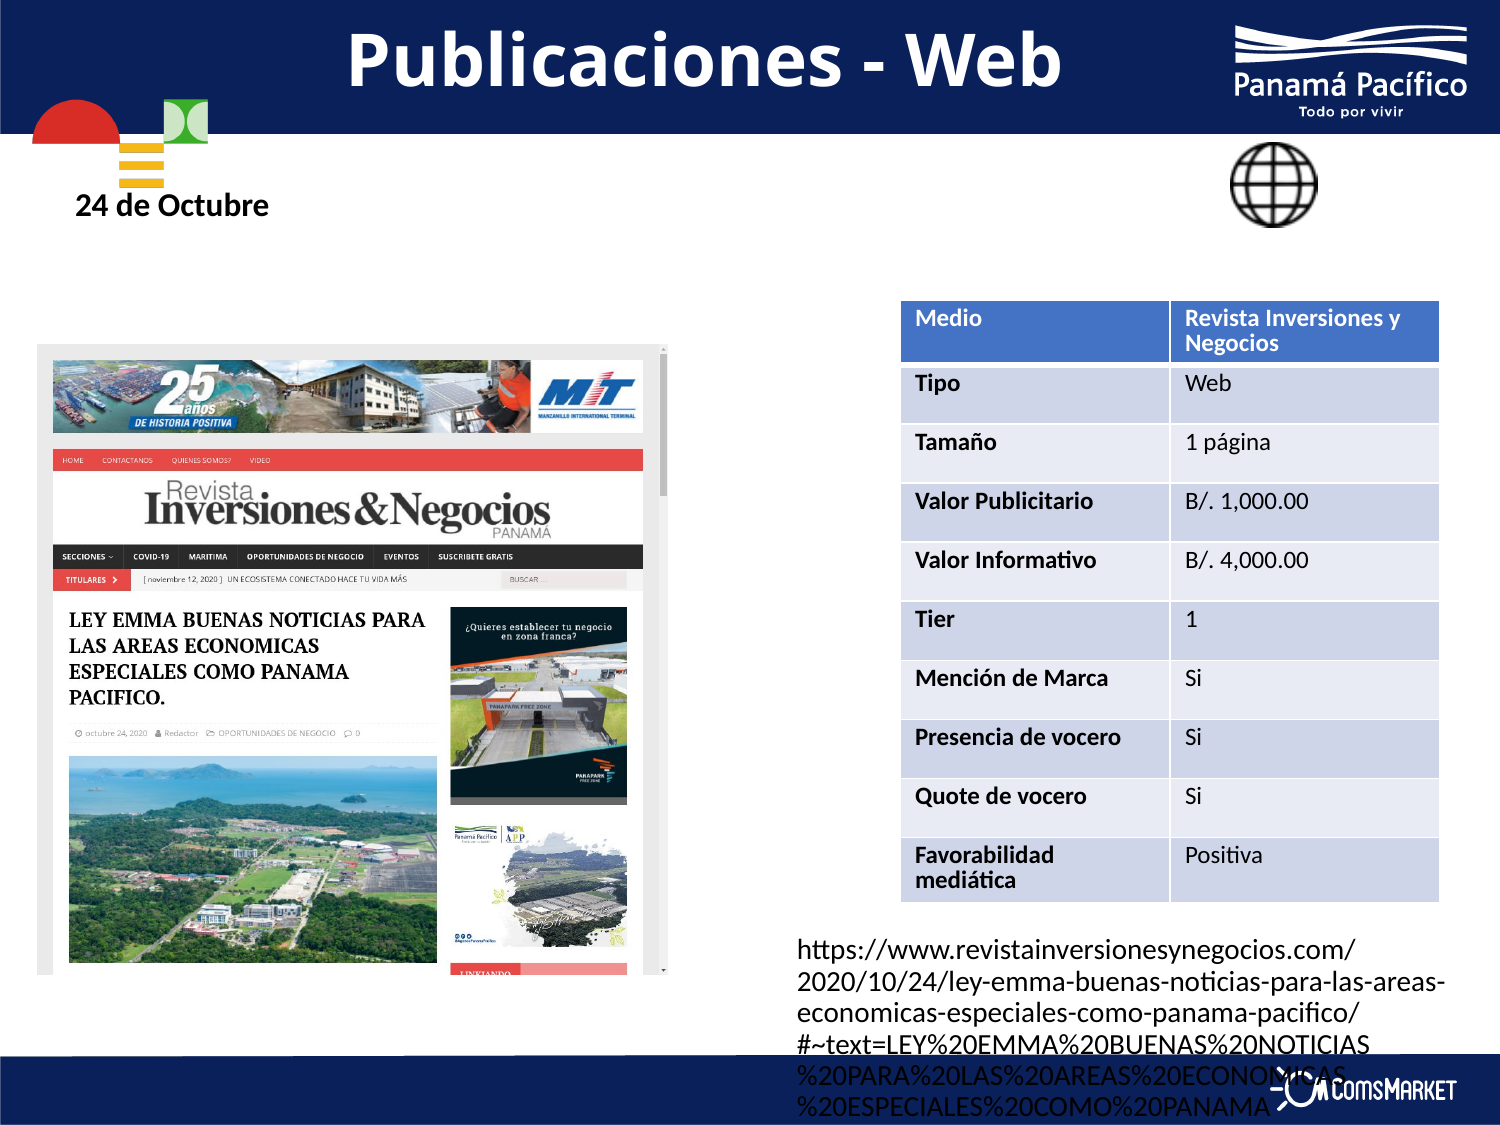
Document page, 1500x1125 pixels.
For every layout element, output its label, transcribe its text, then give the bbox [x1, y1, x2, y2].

list 24 de Octubre [60, 179, 360, 225]
table_cell Positiva [1171, 838, 1439, 902]
table_cell Web [1171, 368, 1439, 423]
table_cell Tipo [901, 368, 1169, 423]
title Publicaciones - Web [215, 3, 1196, 123]
table_cell B/. 4,000.00 [1171, 543, 1439, 600]
table_cell Si [1171, 779, 1439, 837]
table_cell Si [1171, 720, 1439, 778]
table_header Medio [901, 301, 1169, 362]
list https://www.revistainversionesynegocios.com/2020/10/24/ley-emma-buenas-noticias-para-las-areas-economicas-especiales-como-panama-pacifico/#~text=LEY%20EMMA%20BUENAS%20NOTICIAS%20PARA%20LAS%20AREAS%20ECONOMICAS%20ESPECIALES%20COMO%20PANAMA%20PACIFICO.,-octubre%2024%2C%202020&text=La%20reci%C3%A9n%20sancionada%20Ley%20EMMA,manufactura%2C%20ha%20generado%20muchas%20expectativas. [781, 927, 1466, 1028]
table_header Revista Inversiones y Negocios [1171, 301, 1439, 362]
table_cell Tier [901, 602, 1169, 660]
table_cell B/. 1,000.00 [1171, 484, 1439, 541]
table_cell Si [1171, 661, 1439, 719]
table_cell 1 [1171, 602, 1439, 660]
table_cell Tamaño [901, 425, 1169, 482]
table_cell Mención de Marca [901, 661, 1169, 719]
table_cell Quote de vocero [901, 779, 1169, 837]
picture [0, 0, 1500, 1125]
table_cell Presencia de vocero [901, 720, 1169, 778]
table_cell Valor Publicitario [901, 484, 1169, 541]
table_cell Favorabilidad mediática [901, 838, 1169, 902]
table_cell 1 página [1171, 425, 1439, 482]
table_cell Valor Informativo [901, 543, 1169, 600]
